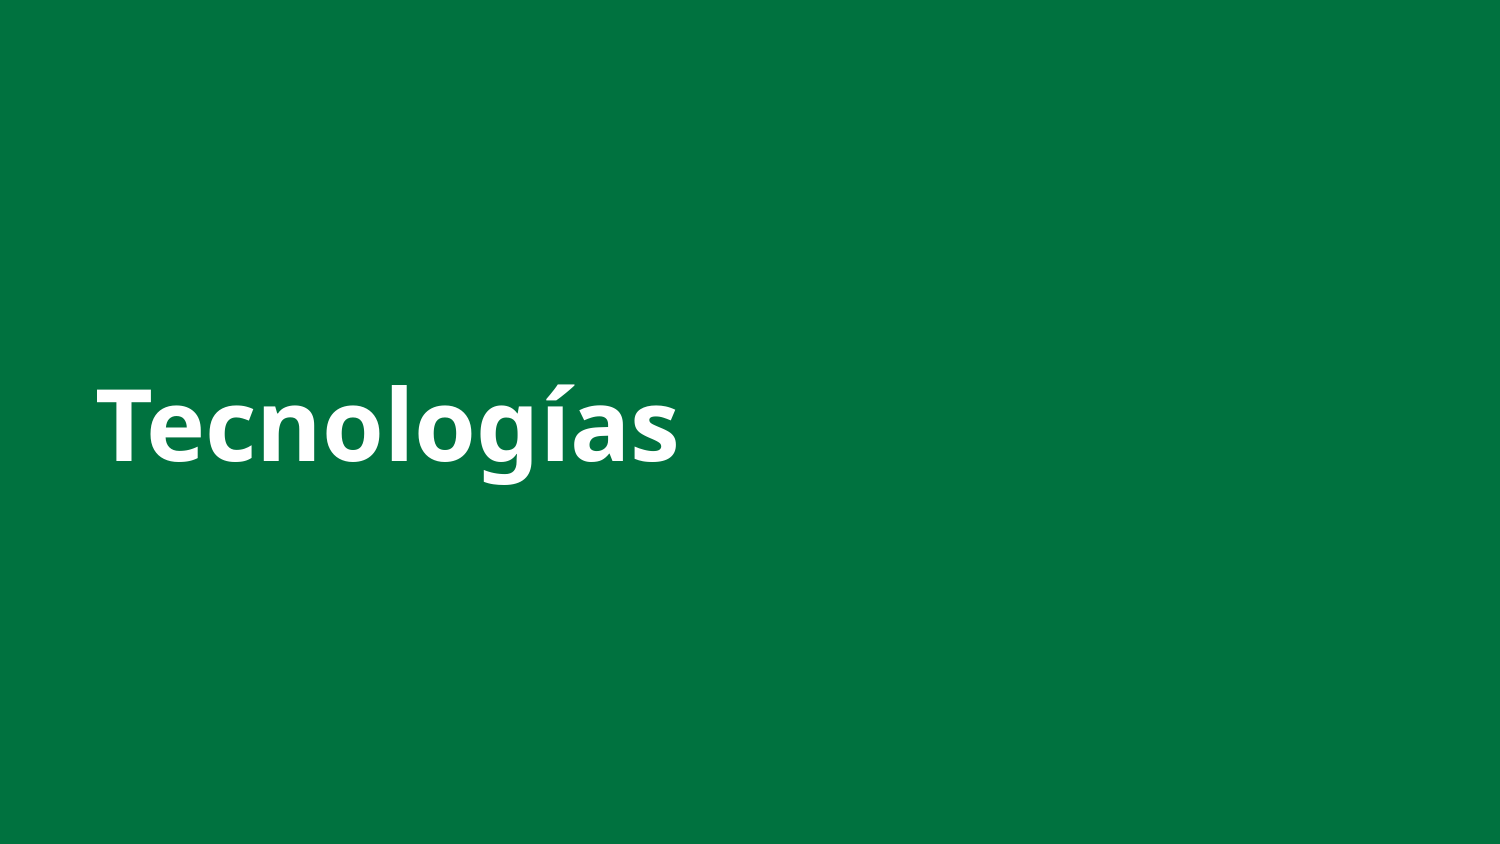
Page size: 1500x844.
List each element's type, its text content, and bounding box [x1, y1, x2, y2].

title Tecnologías [80, 86, 1000, 758]
